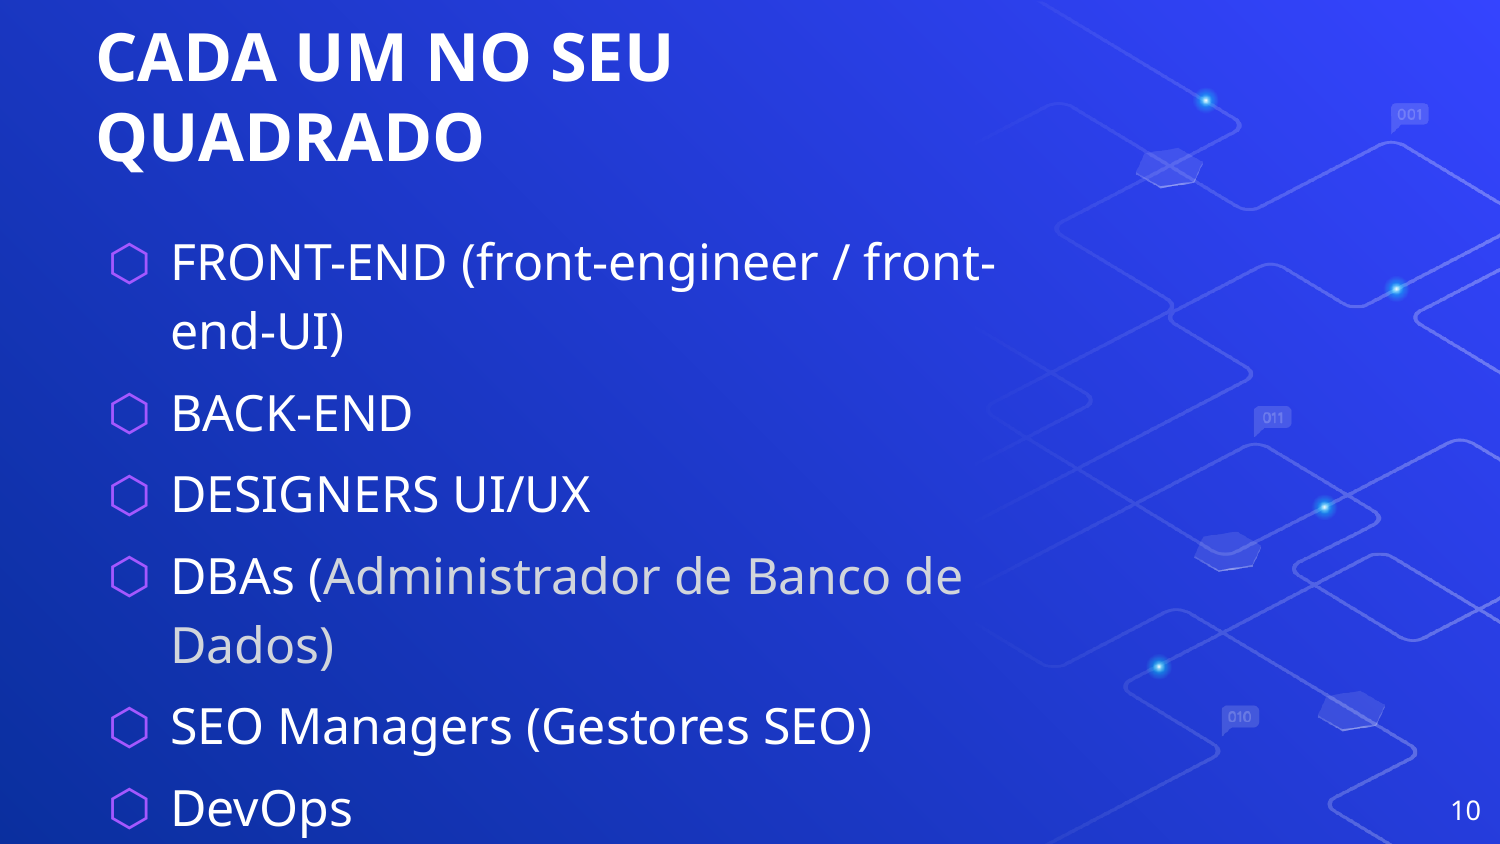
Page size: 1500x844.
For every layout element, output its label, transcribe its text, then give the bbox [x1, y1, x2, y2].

list FRONT-END (front-engineer / front-end-UI) BACK-END DESIGNERS UI/UX DBAs (Administrador de Banco de Dados) SEO Managers (Gestores SEO) DevOps [95, 221, 1082, 741]
picture [0, 0, 1500, 844]
slide_number 10 [1391, 779, 1482, 844]
title CADA UM NO SEU QUADRADO [95, 33, 1082, 175]
